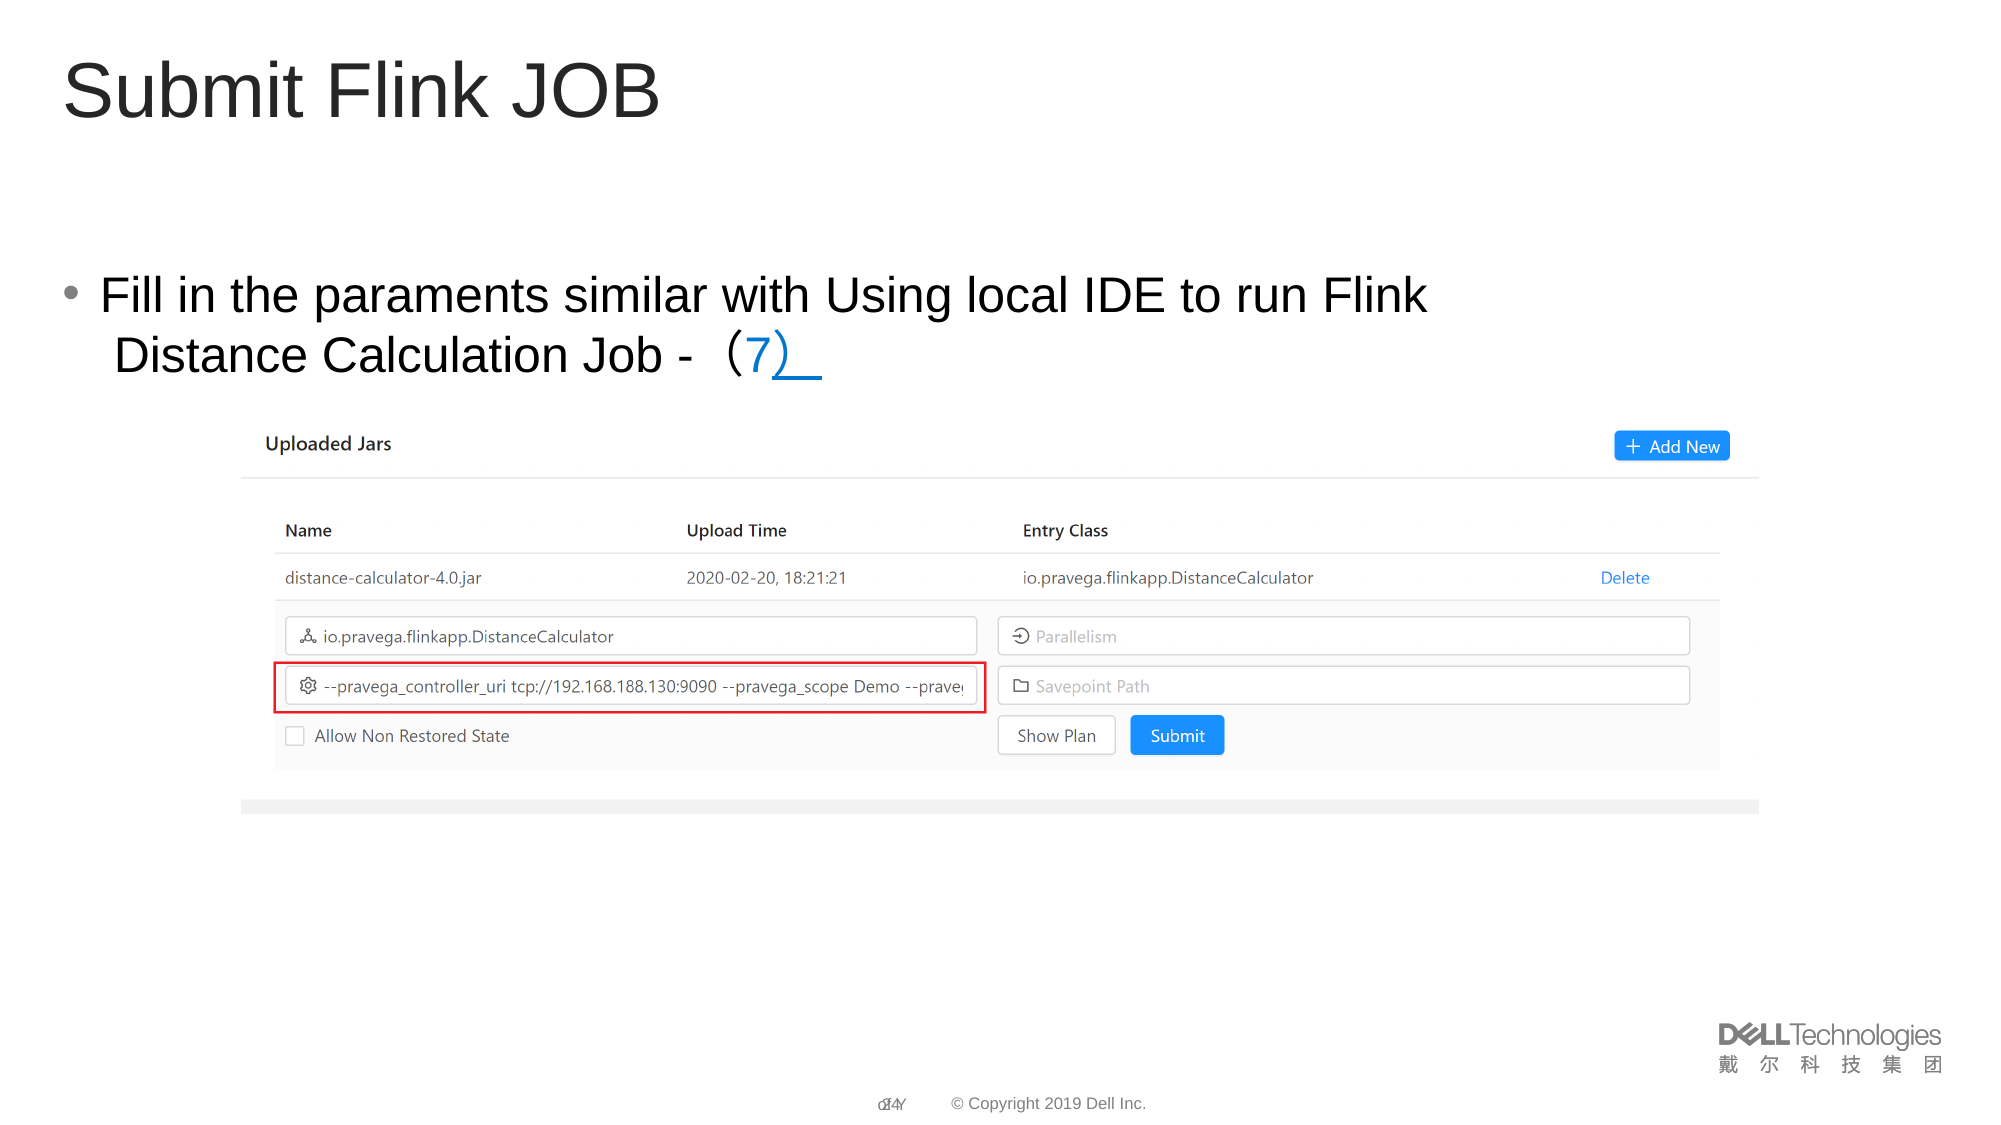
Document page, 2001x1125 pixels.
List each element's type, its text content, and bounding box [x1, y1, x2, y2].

list Fill in the paraments similar with Using local IDE to run Flink Distance Calculation Job -（7） [62, 262, 1938, 330]
picture [241, 410, 1759, 814]
picture [1625, 1021, 2001, 1075]
title Submit Flink JOB [62, 50, 1938, 135]
